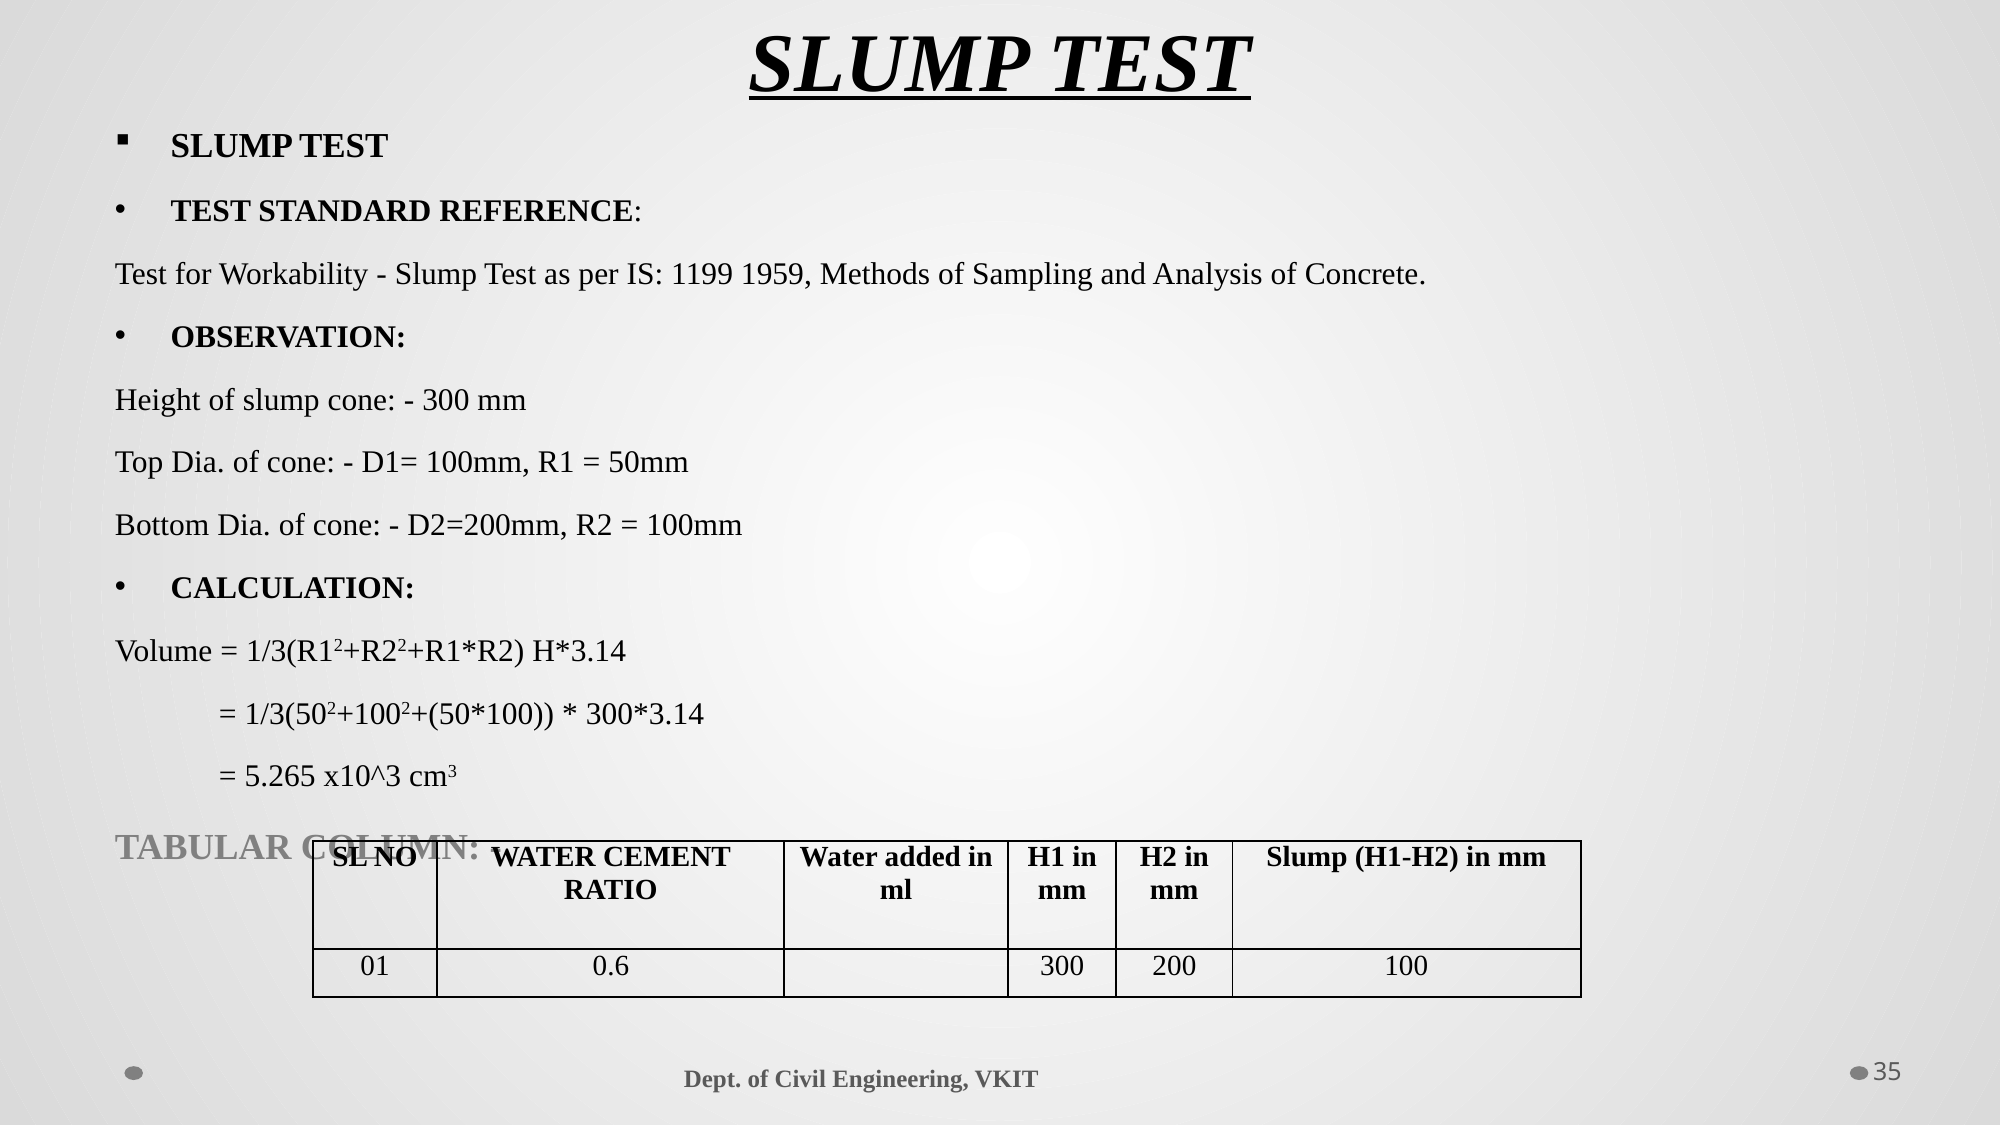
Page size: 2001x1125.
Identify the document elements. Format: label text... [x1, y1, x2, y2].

table_cell 200 [1117, 950, 1232, 996]
title SLUMP TEST [99, 0, 1900, 115]
list SLUMP TEST TEST STANDARD REFERENCE: Test for Workability - Slump Test as per IS: 1199 1959, Methods of Sampling and Analysis of Concrete. OBSERVATION: Height of slump cone: - 300 mm Top Dia. of cone: - D1= 100mm, R1 = 50mm Bottom Dia. of cone: - D2=200mm, R2 = 100mm CALCULATION: Volume = 1/3(R12+R22+R1*R2) H*3.14 = 1/3(502+1002+(50*100)) * 300*3.14 = 5.265 x10^3 cm3 TABULAR COLUMN: - [99, 115, 1900, 1043]
table_cell 300 [1009, 950, 1115, 996]
table_header H1 in mm [1009, 842, 1115, 948]
table_cell 100 [1233, 950, 1580, 996]
table_cell 01 [314, 950, 436, 996]
table_header Slump (H1-H2) in mm [1233, 842, 1580, 948]
footer Dept. of Civil Engineering, VKIT [676, 1047, 1300, 1108]
table_header WATER CEMENT RATIO [438, 842, 783, 948]
table_header SL NO [314, 842, 436, 948]
table_cell [785, 950, 1007, 996]
slide_number 35 [1868, 1042, 1992, 1103]
table_cell 0.6 [438, 950, 783, 996]
table_header H2 in mm [1117, 842, 1232, 948]
table_header Water added in ml [785, 842, 1007, 948]
